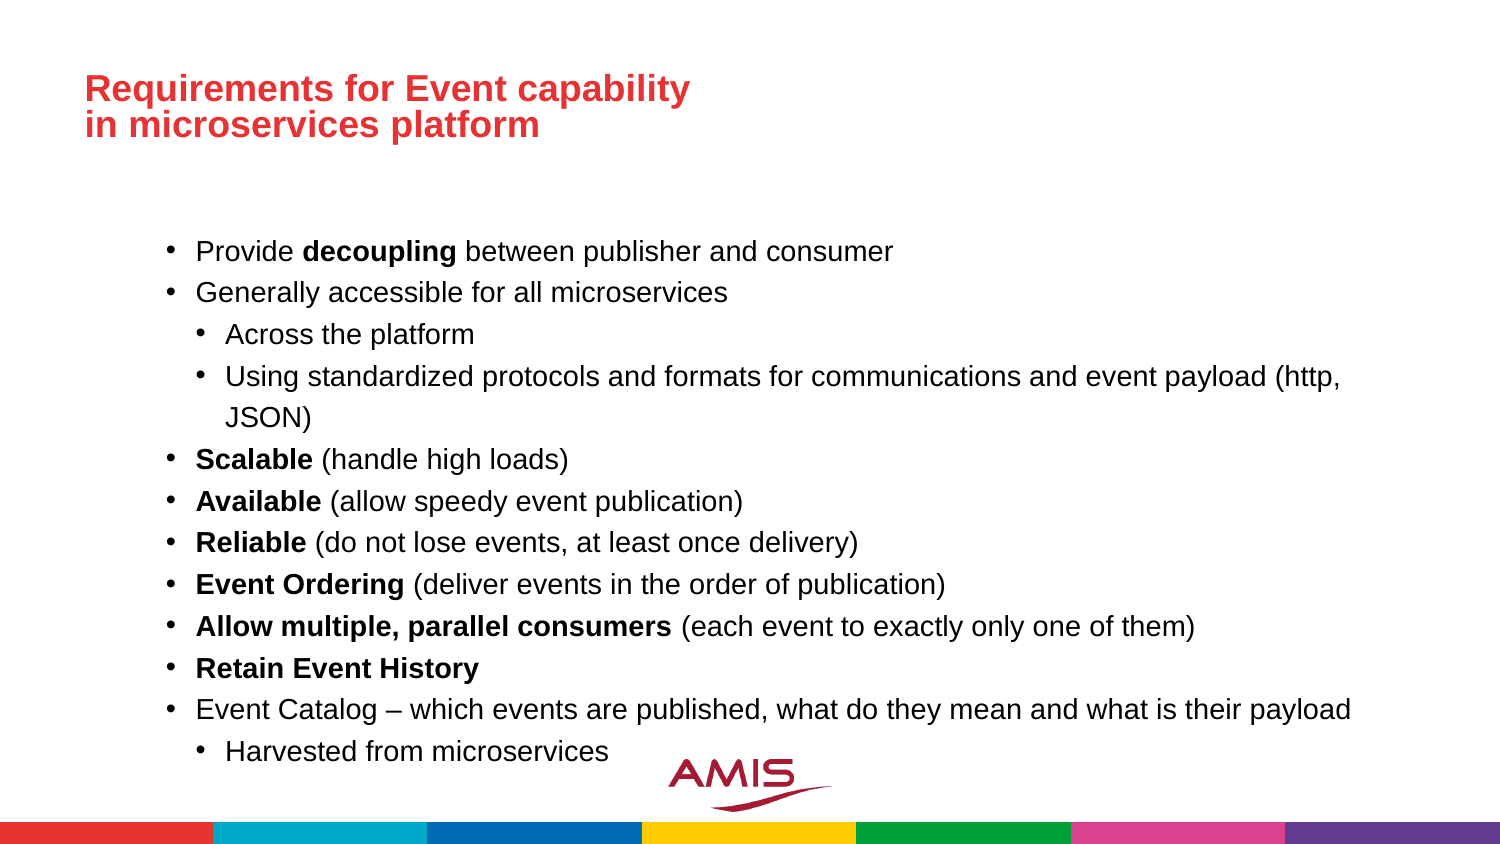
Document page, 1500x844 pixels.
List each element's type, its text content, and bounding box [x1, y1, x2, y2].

picture [668, 772, 832, 812]
picture [0, 822, 1500, 844]
title Requirements for Event capability in microservices platform [84, 72, 1199, 190]
list Provide decoupling between publisher and consumer Generally accessible for all microservices Across the platform Using standardized protocols and formats for communications and event payload (http, JSON) Scalable (handle high loads) Available (allow speedy event publication) Reliable (do not lose events, at least once delivery) Event Ordering (deliver events in the order of publication) Allow multiple, parallel consumers (each event to exactly only one of them) Retain Event History Event Catalog – which events are published, what do they mean and what is their payload Harvested from microservices [165, 225, 1364, 772]
